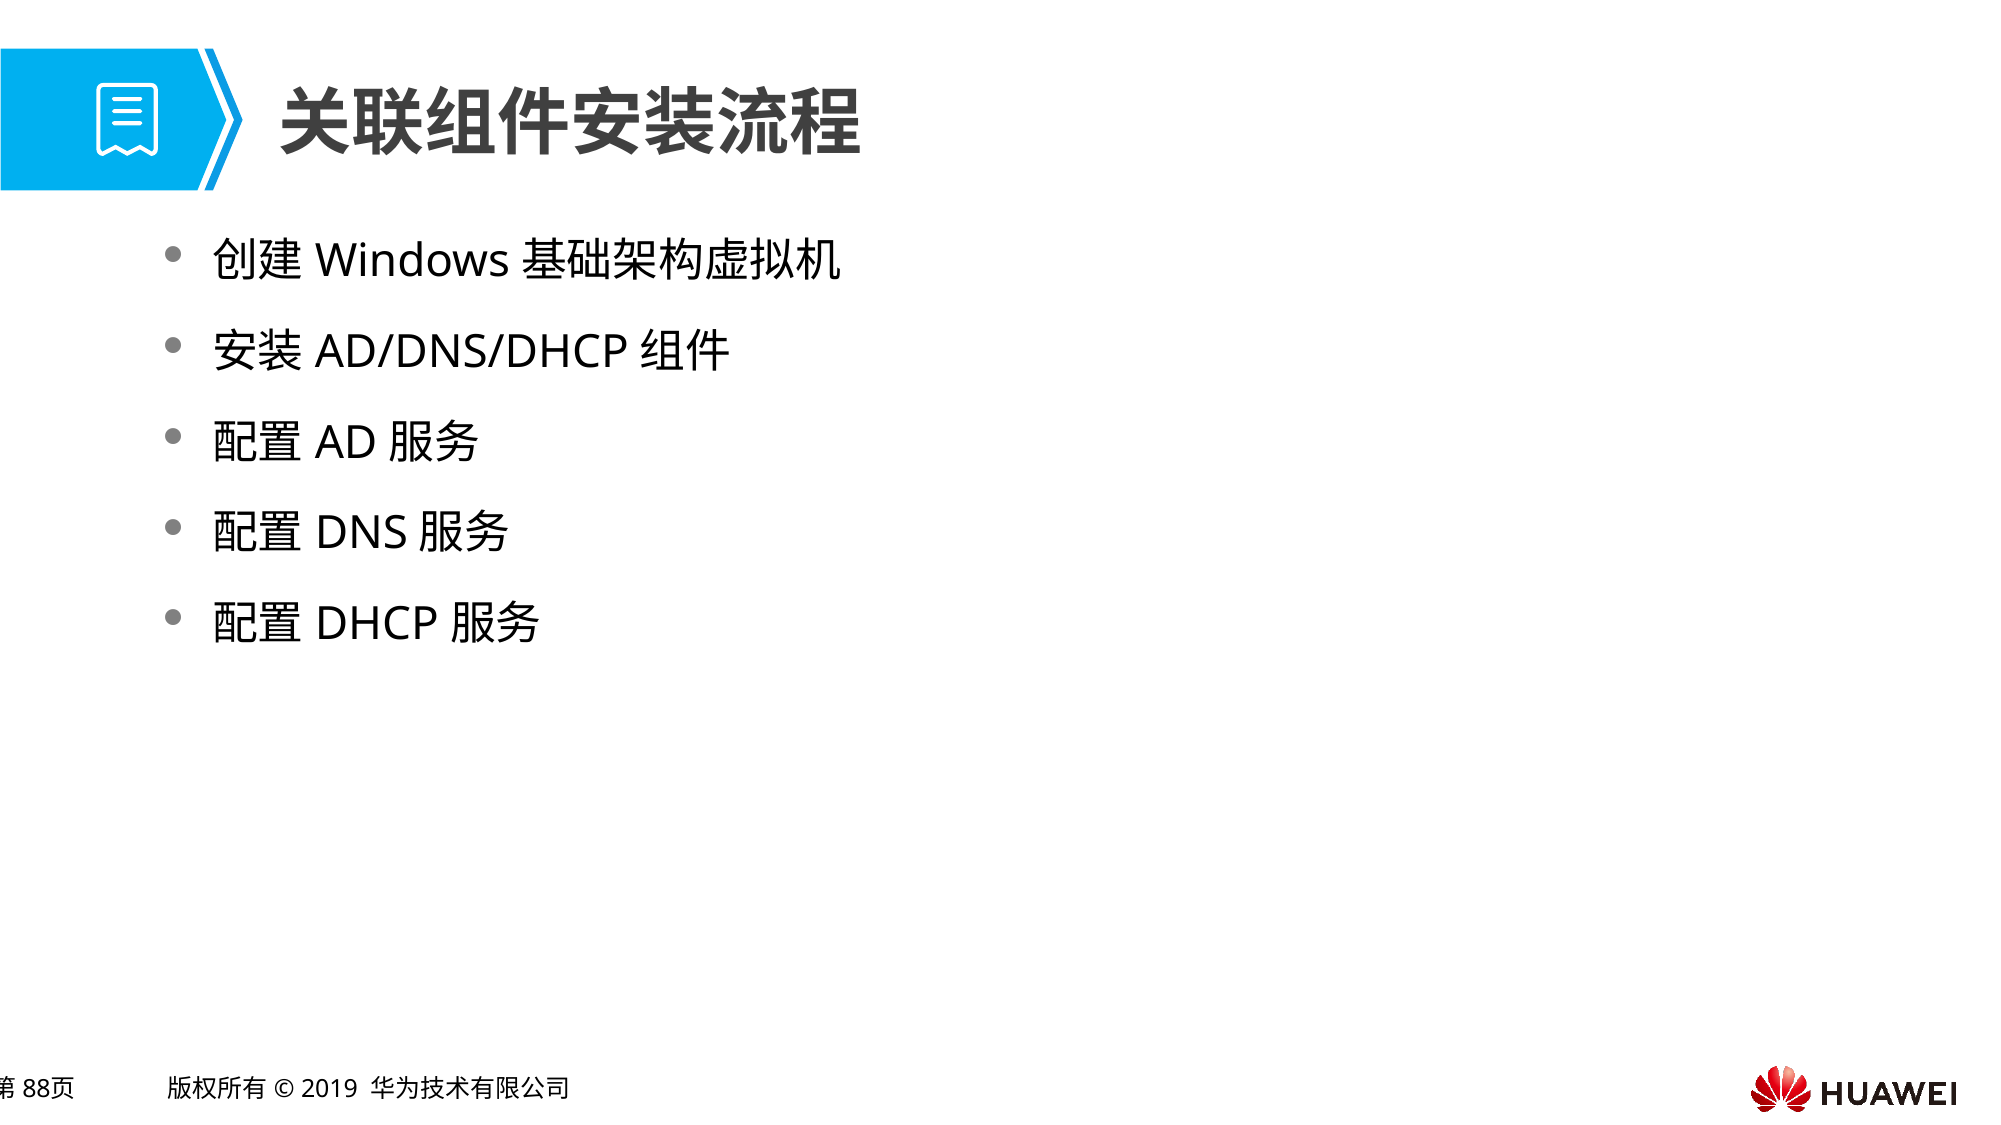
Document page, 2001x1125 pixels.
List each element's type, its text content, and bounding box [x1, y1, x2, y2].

title 关联组件安装流程 [261, 67, 1875, 173]
picture [1751, 1066, 1956, 1112]
list 创建Windows基础架构虚拟机 安装AD/DNS/DHCP组件 配置AD服务 配置DNS服务 配置DHCP服务 [149, 202, 1883, 971]
